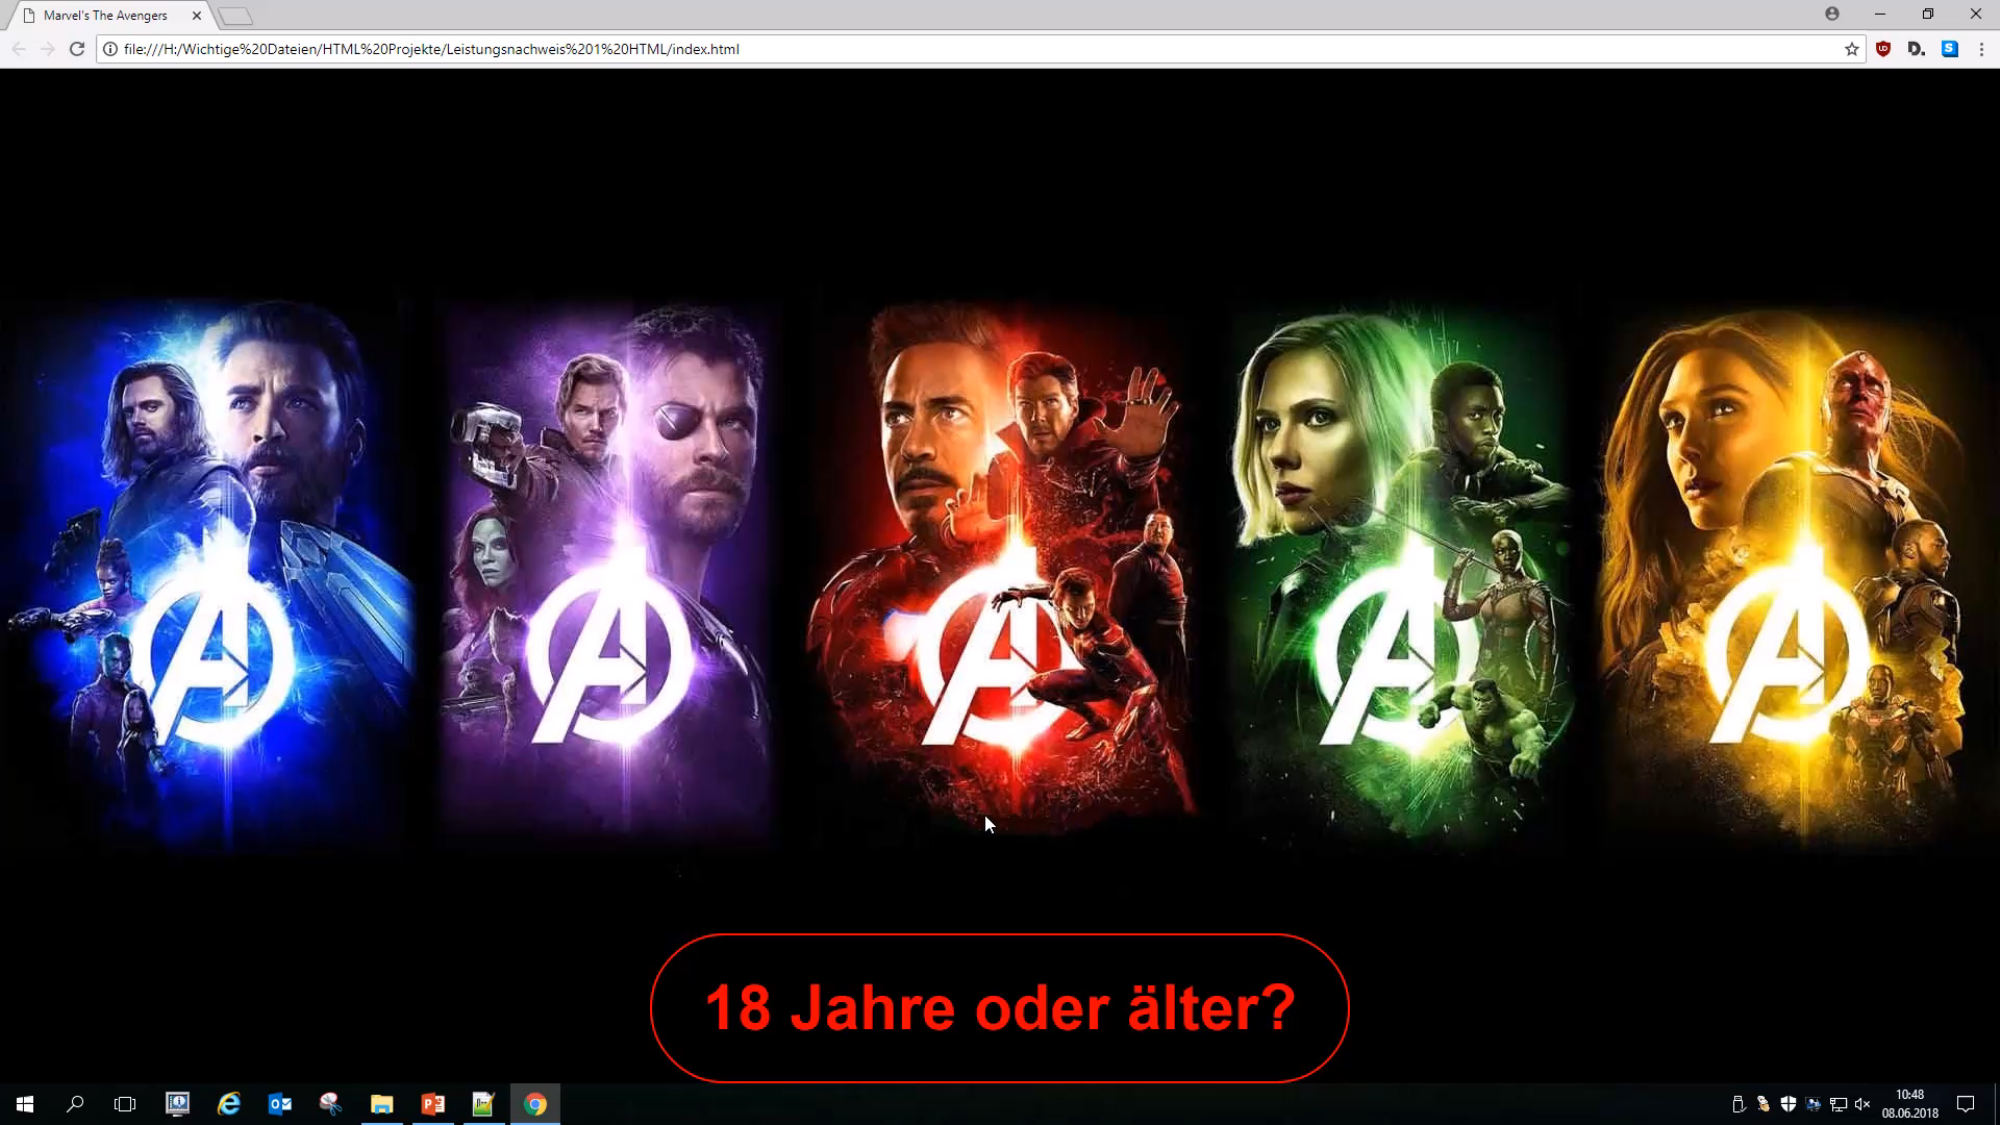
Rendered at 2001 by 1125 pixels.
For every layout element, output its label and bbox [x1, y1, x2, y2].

text_box [0, 0, 2000, 1125]
